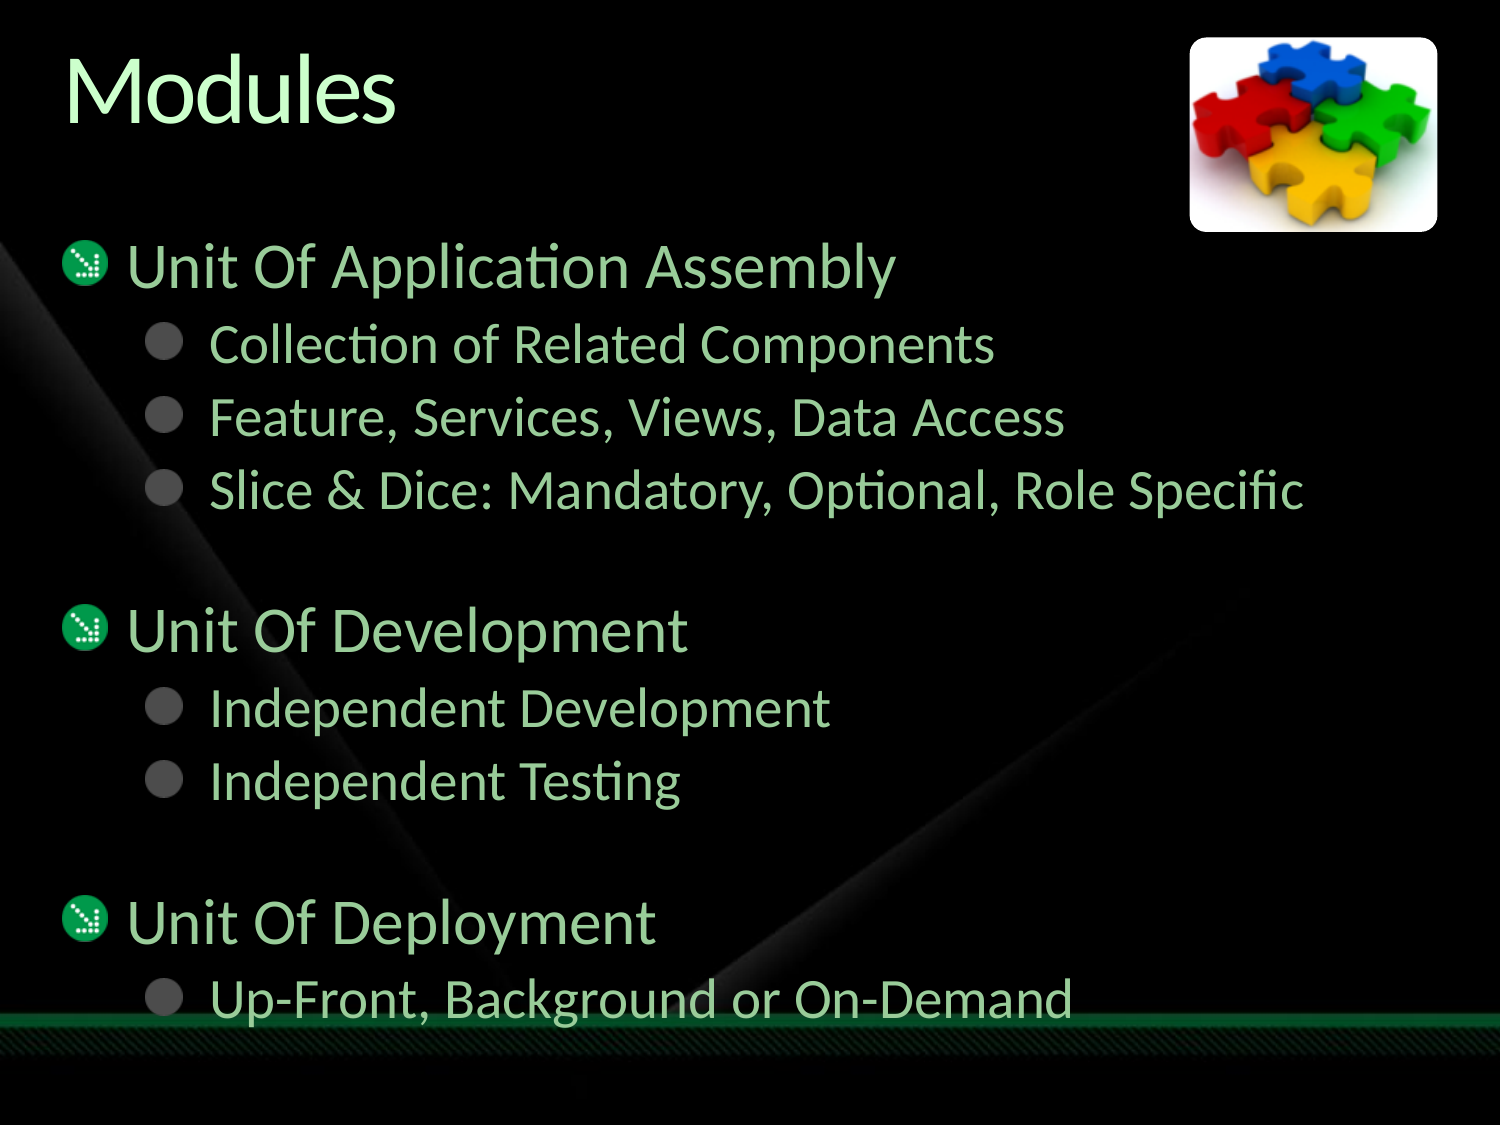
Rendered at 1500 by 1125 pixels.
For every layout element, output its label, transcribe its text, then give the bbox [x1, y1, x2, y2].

picture [0, 0, 1500, 1125]
list Unit Of Application Assembly Collection of Related Components Feature, Services, Views, Data Access Slice & Dice: Mandatory, Optional, Role Specific Unit Of Development Independent Development Independent Testing Unit Of Deployment Up-Front, Background or On-Demand [62, 232, 1438, 1038]
title Modules [62, 37, 1189, 147]
